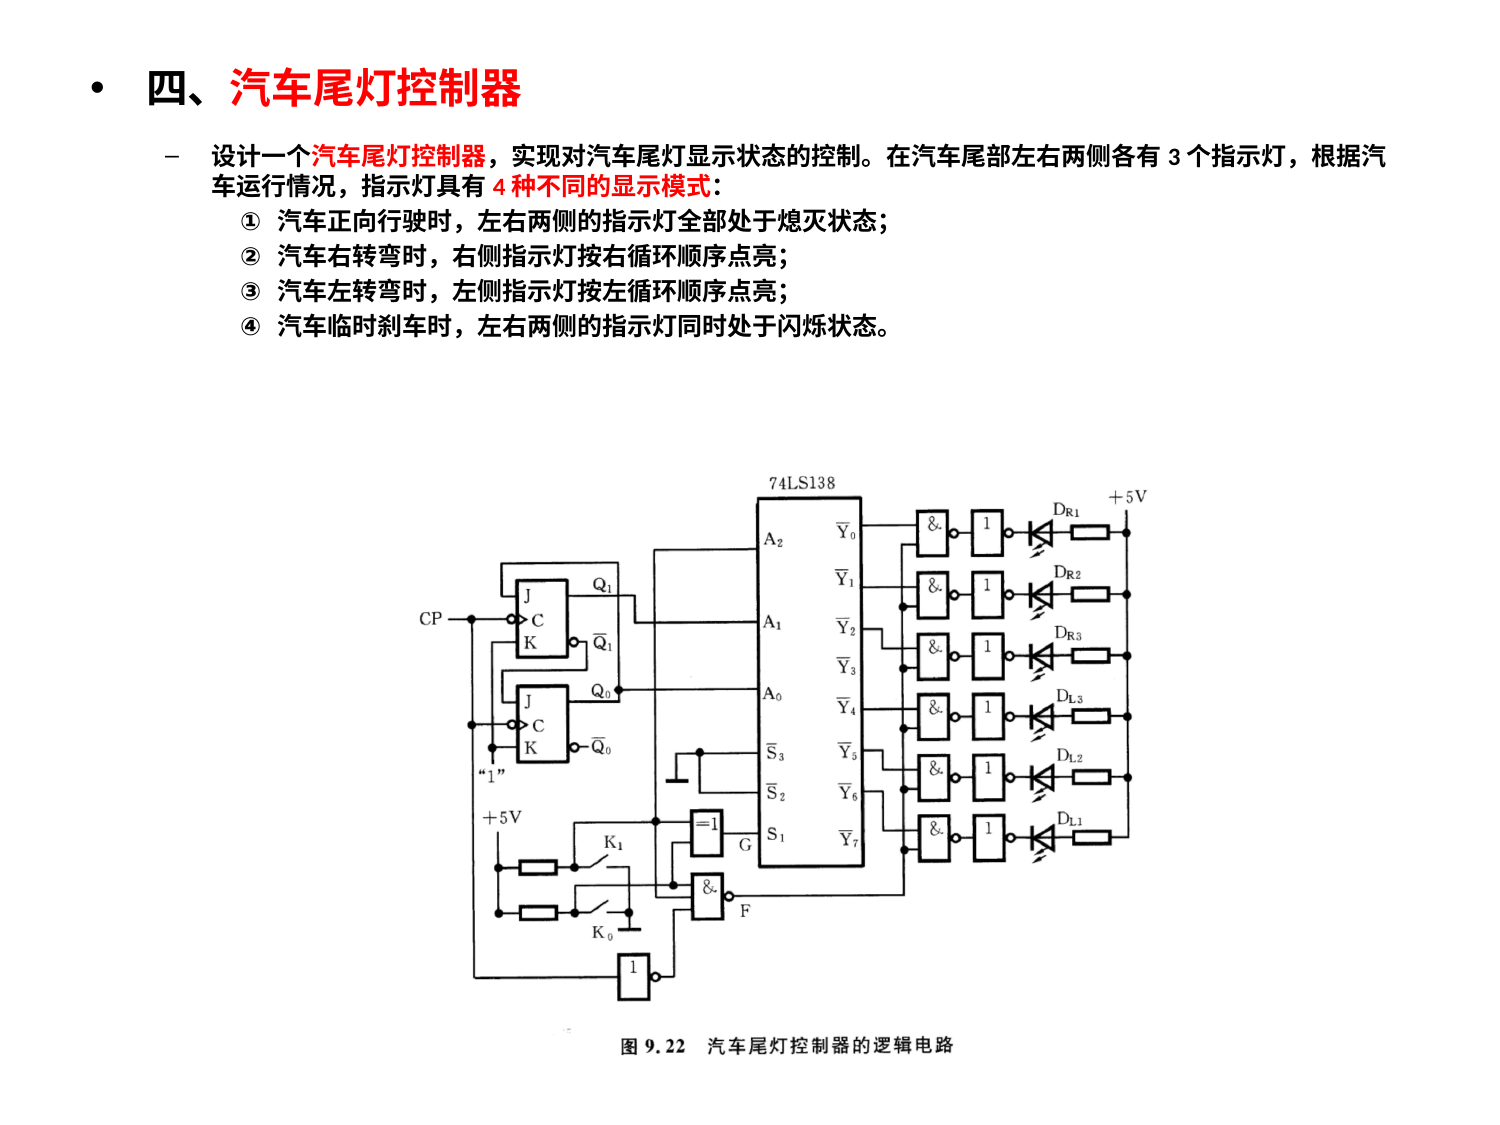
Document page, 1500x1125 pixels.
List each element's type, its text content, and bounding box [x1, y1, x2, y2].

picture [383, 455, 1182, 1074]
list 四、汽车尾灯控制器 设计一个汽车尾灯控制器，实现对汽车尾灯显示状态的控制。在汽车尾部左右两侧各有3个指示灯，根据汽车运行情况，指示灯具有4种不同的显示模式： 汽车正向行驶时，左右两侧的指示灯全部处于熄灭状态； 汽车右转弯时，右侧指示灯按右循环顺序点亮； 汽车左转弯时，左侧指示灯按左循环顺序点亮； 汽车临时刹车时，左右两侧的指示灯同时处于闪烁状态。 [75, 54, 1425, 797]
